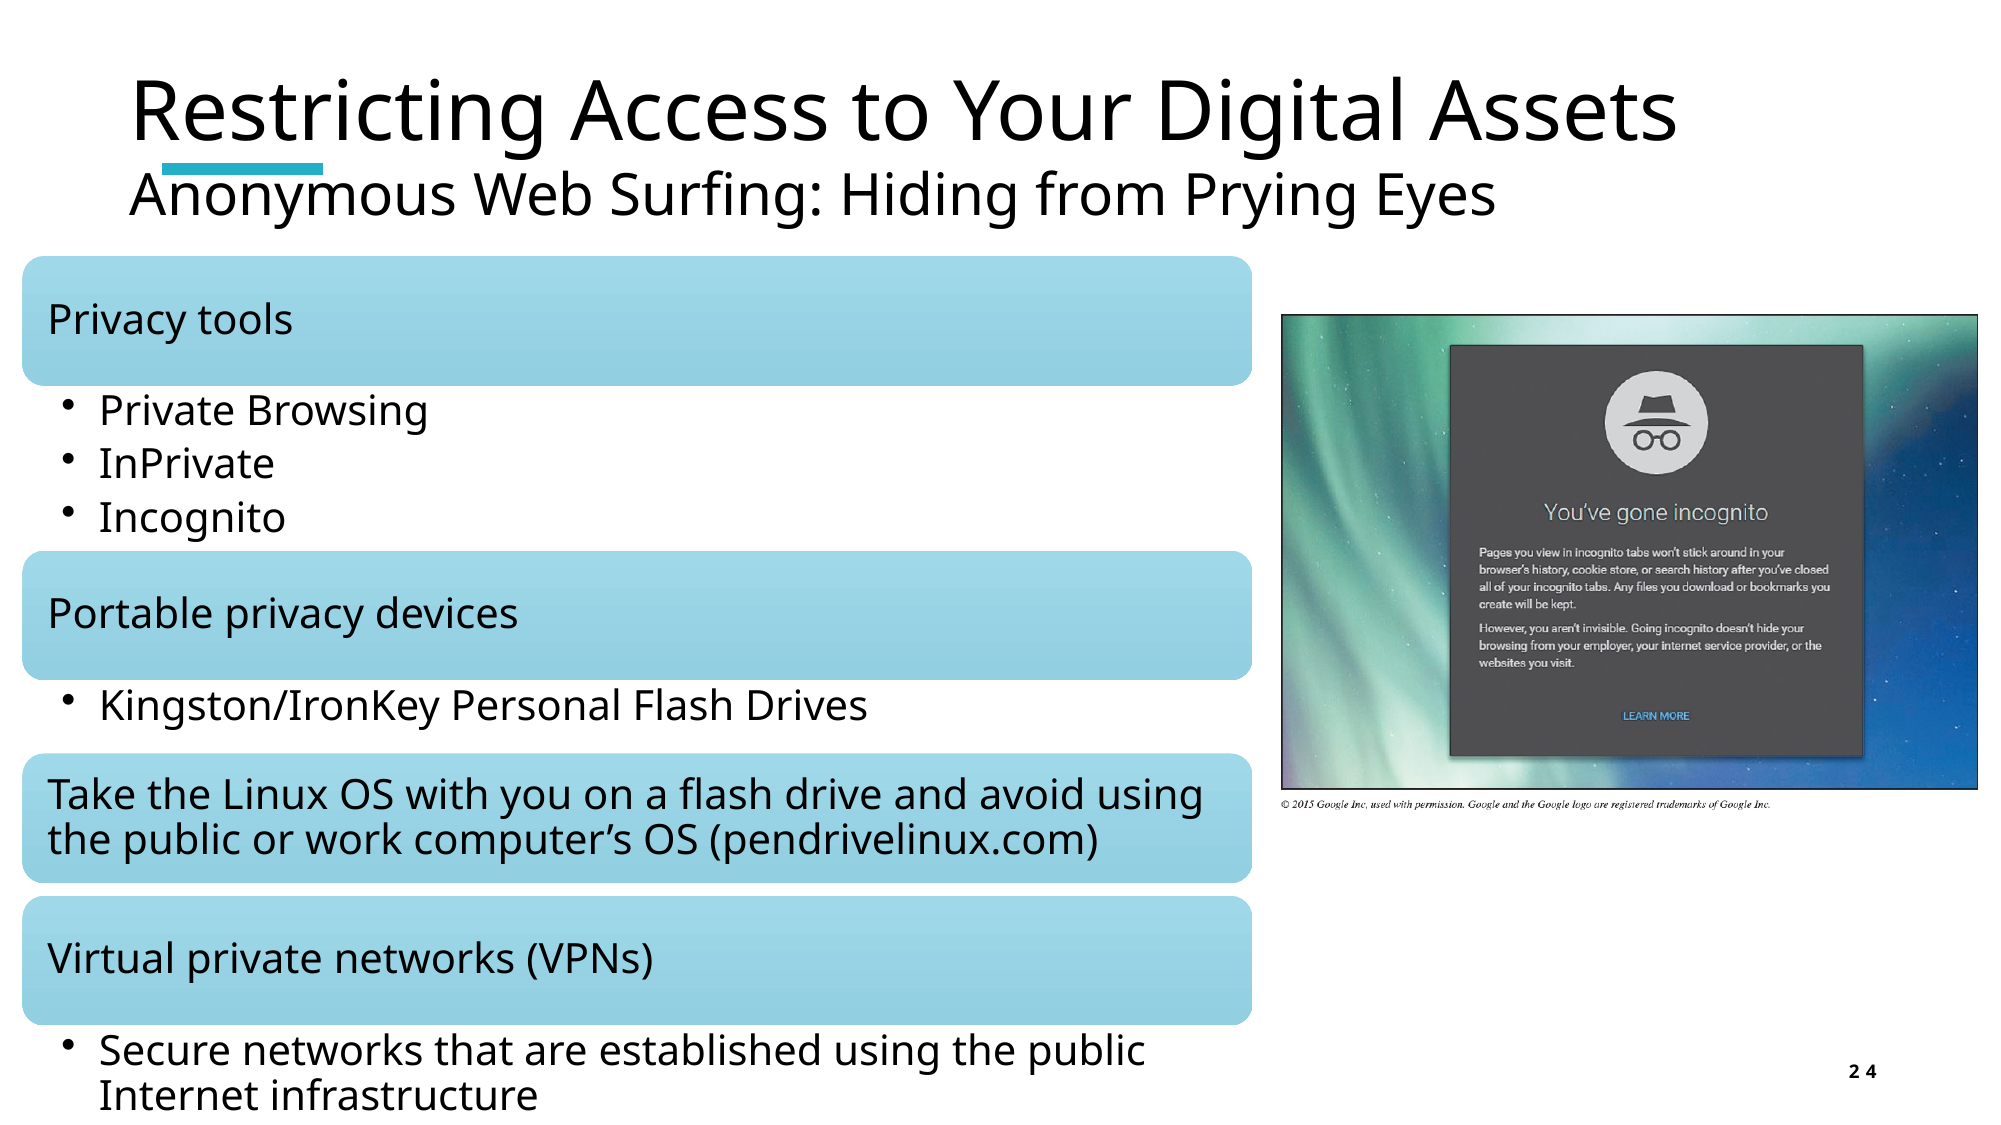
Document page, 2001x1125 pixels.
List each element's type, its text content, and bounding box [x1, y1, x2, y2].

picture [1281, 314, 1978, 810]
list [22, 254, 1253, 1125]
title Restricting Access to Your Digital Assets Anonymous Web Surfing: Hiding from Prying Eyes [114, 50, 1758, 275]
slide_number 24 [1772, 1042, 1892, 1103]
